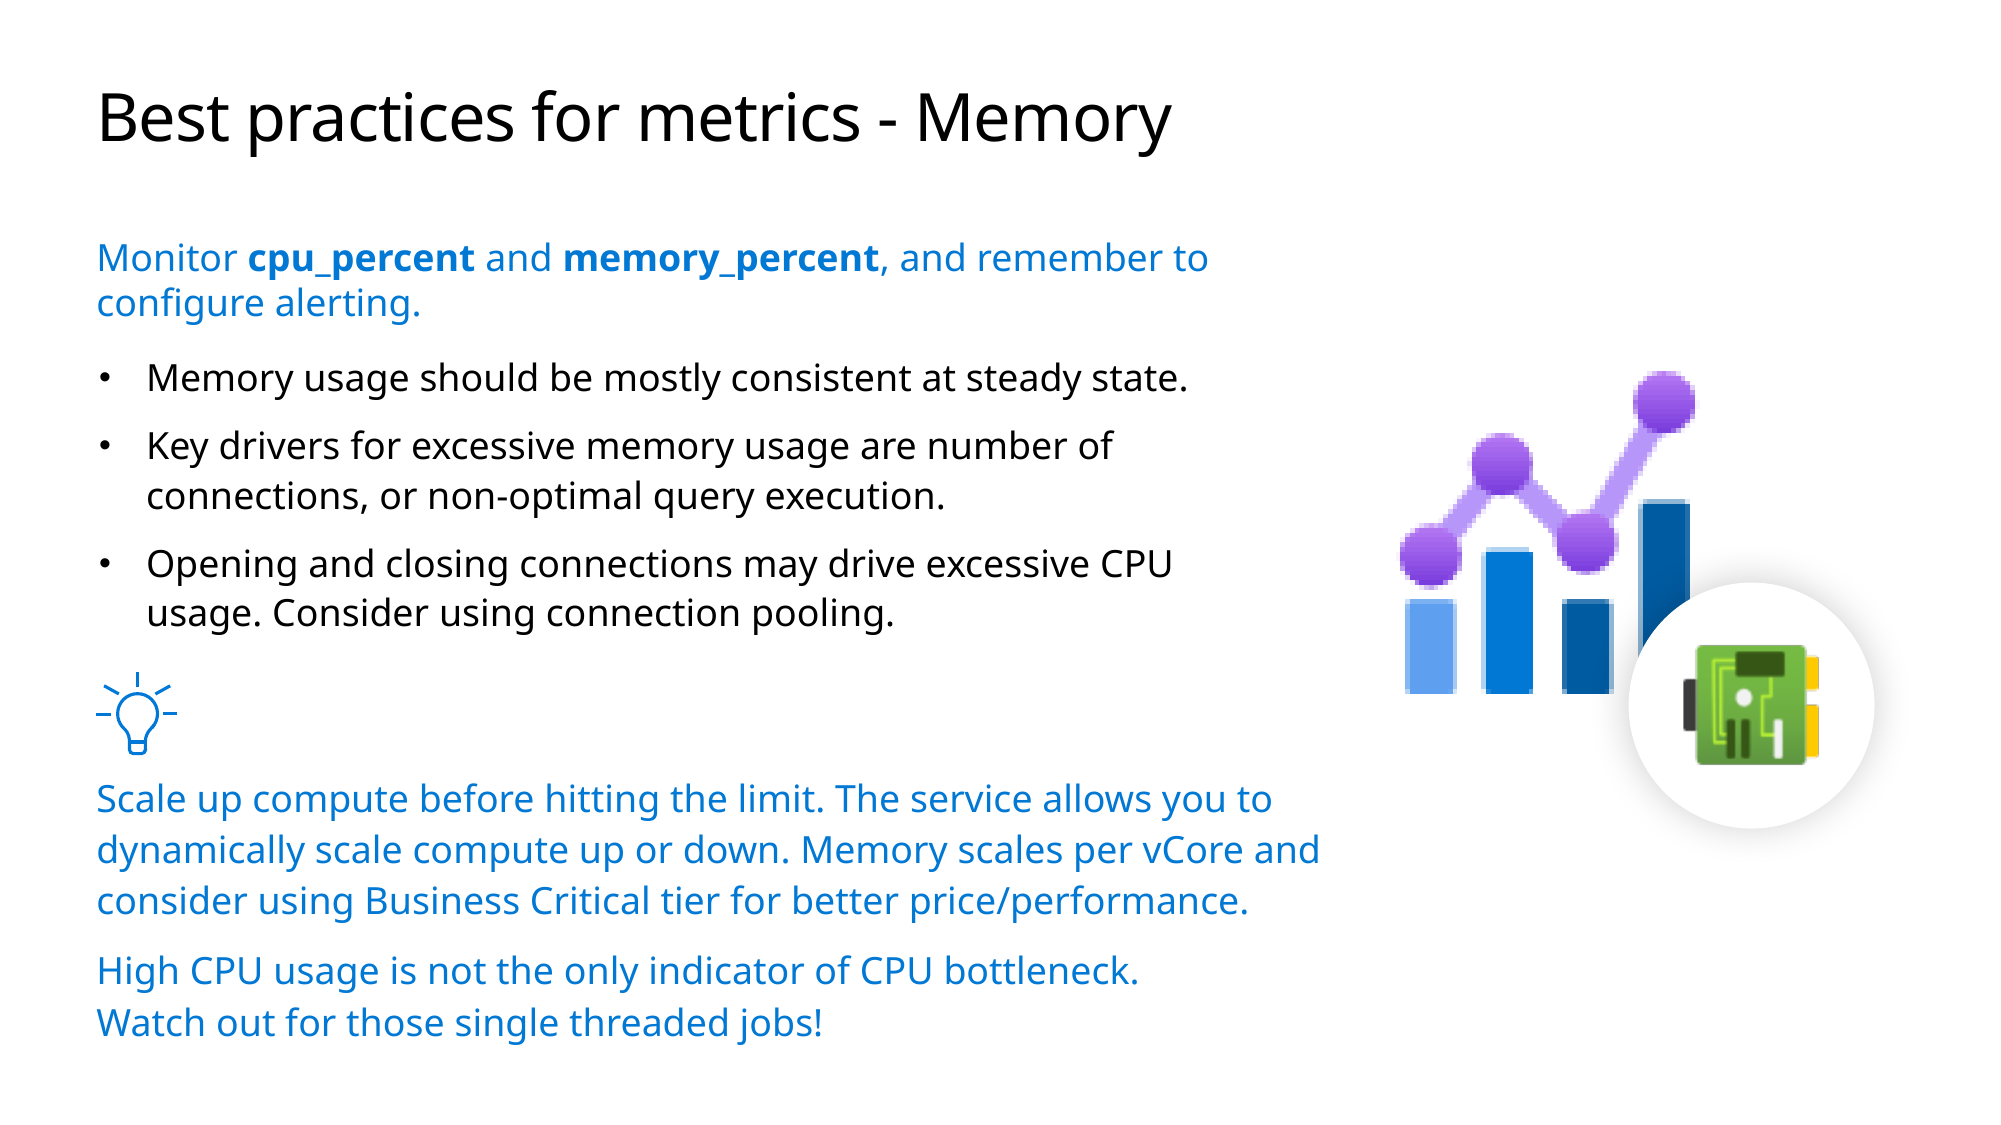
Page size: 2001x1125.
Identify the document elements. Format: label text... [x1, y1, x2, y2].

list Monitor cpu_percent and memory_percent, and remember to configure alerting. Memory usage should be mostly consistent at steady state. Key drivers for excessive memory usage are number of connections, or non-optimal query execution. Opening and closing connections may drive excessive CPU usage. Consider using connection pooling. [96, 234, 1280, 768]
text_box Scale up compute before hitting the limit. The service allows you to dynamically scale compute up or down. Memory scales per vCore and consider using Business Critical tier for better price/performance. High CPU usage is not the only indicator of CPU bottleneck. Watch out for those single threaded jobs! [96, 768, 1327, 1044]
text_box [1377, 362, 1875, 829]
title Best practices for metrics - Memory [96, 75, 1904, 156]
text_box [96, 671, 178, 754]
